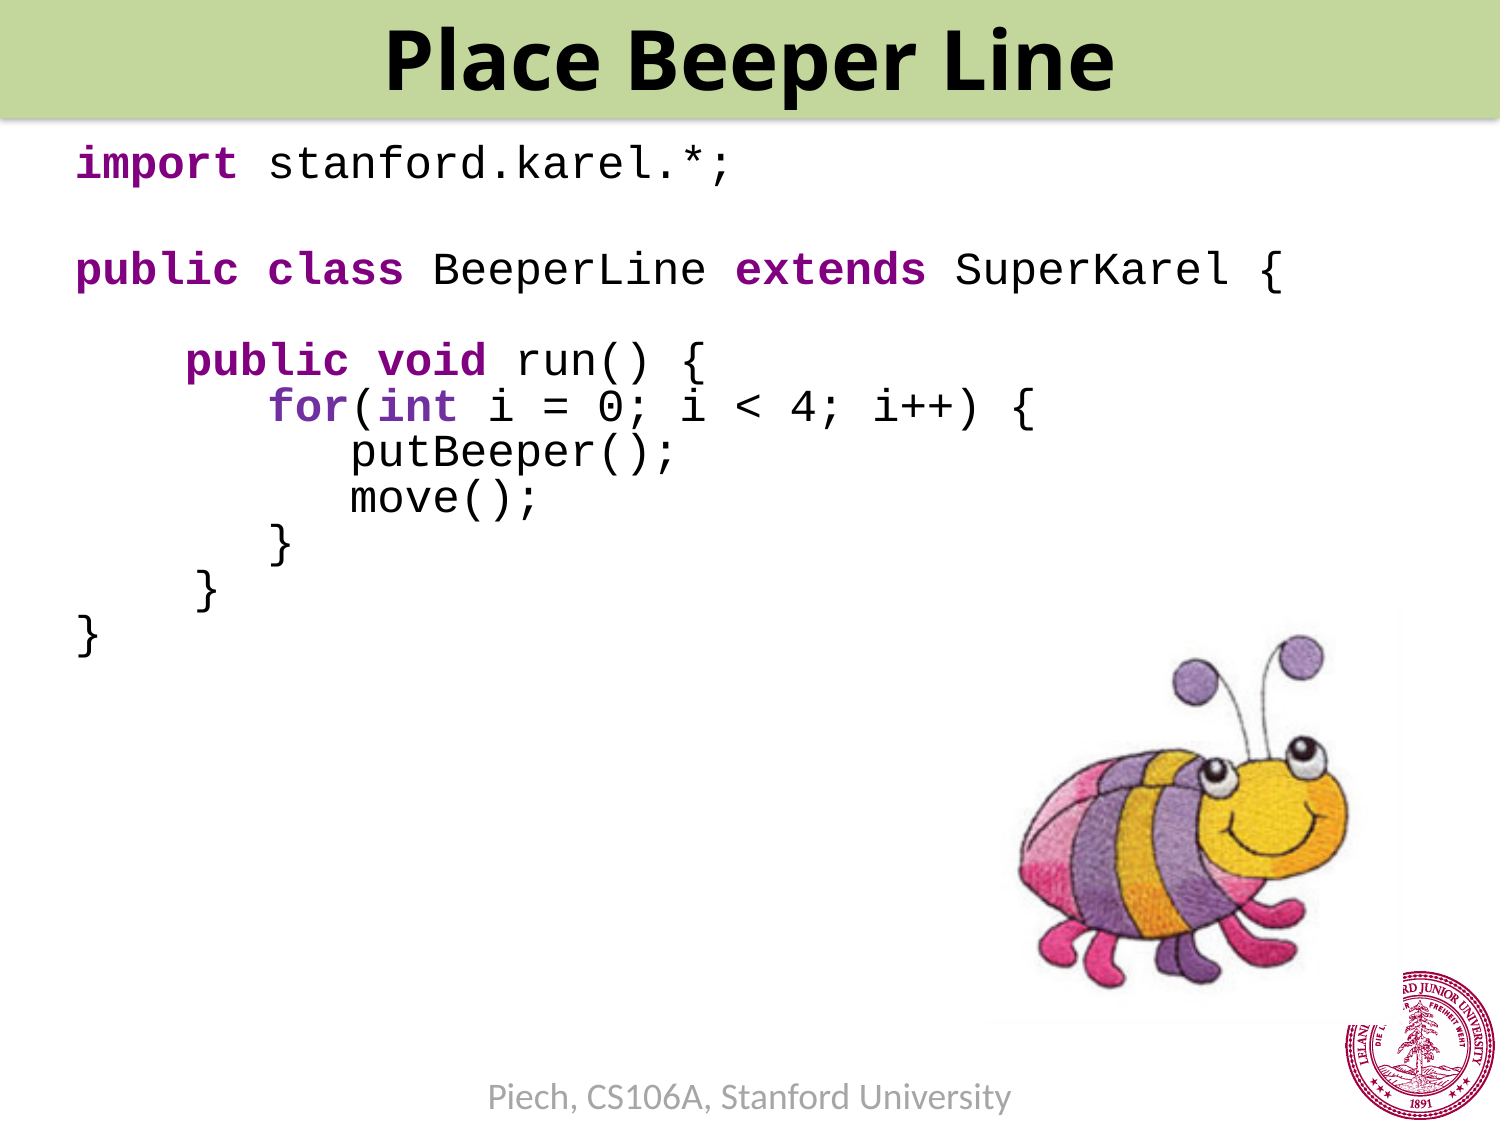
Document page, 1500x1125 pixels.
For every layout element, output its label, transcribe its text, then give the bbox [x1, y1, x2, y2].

picture [985, 607, 1403, 1026]
picture [1345, 971, 1495, 1120]
text_box Place Beeper Line [0, 0, 1500, 122]
text_box import stanford.karel.*; public class BeeperLine extends SuperKarel { public void run() { for(int i = 0; i < 4; i++) { putBeeper(); move(); } } } [74, 134, 1425, 1096]
